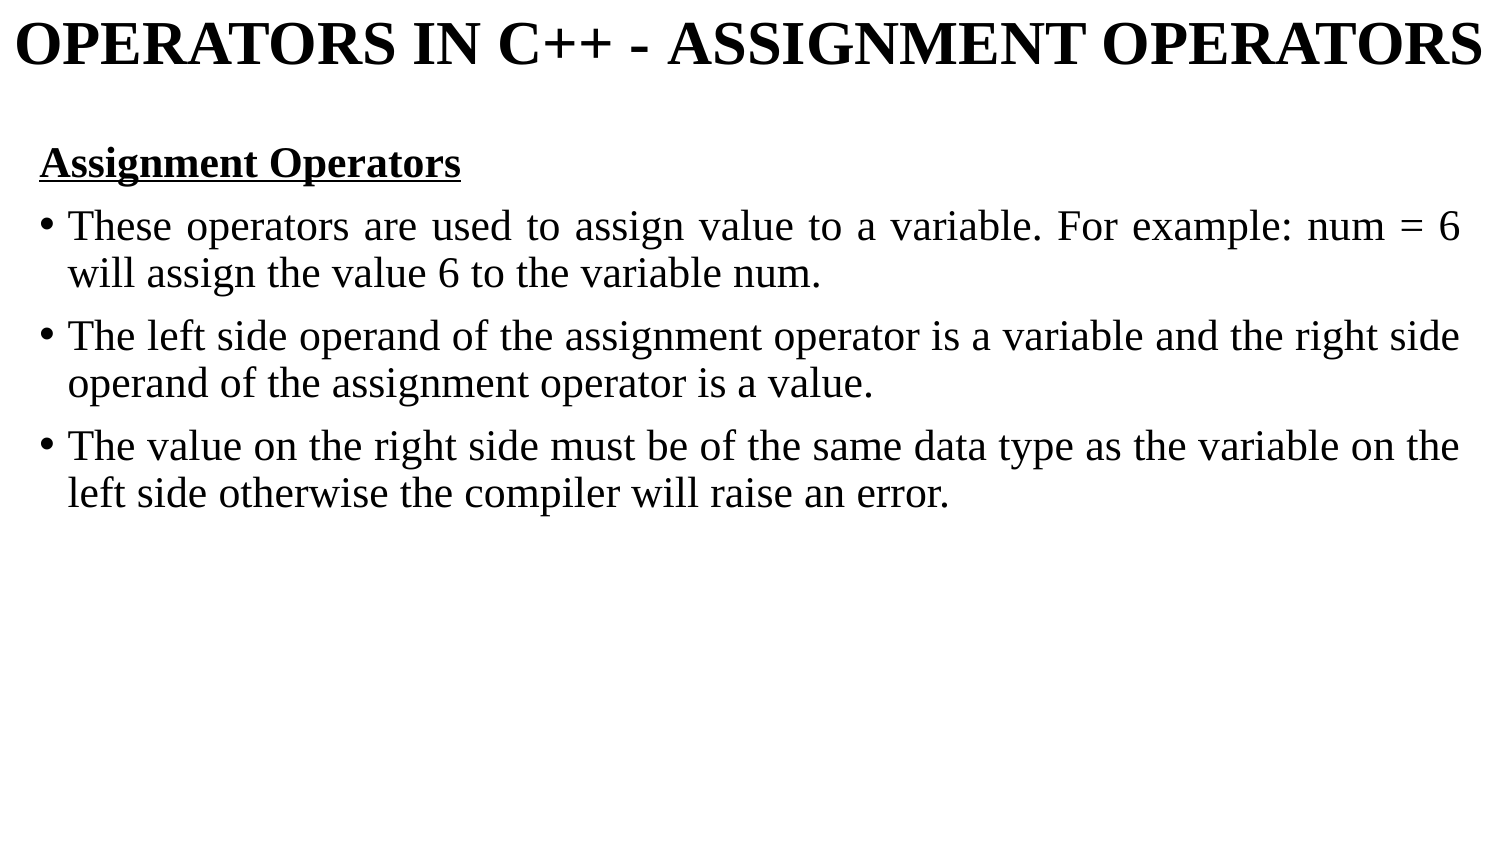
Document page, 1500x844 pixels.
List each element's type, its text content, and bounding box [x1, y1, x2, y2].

title OPERATORS IN C++ - ASSIGNMENT OPERATORS [0, 4, 1500, 84]
list Assignment Operators These operators are used to assign value to a variable. For example: num = 6 will assign the value 6 to the variable num. The left side operand of the assignment operator is a variable and the right side operand of the assignment operator is a value. The value on the right side must be of the same data type as the variable on the left side otherwise the compiler will raise an error. [28, 133, 1474, 824]
